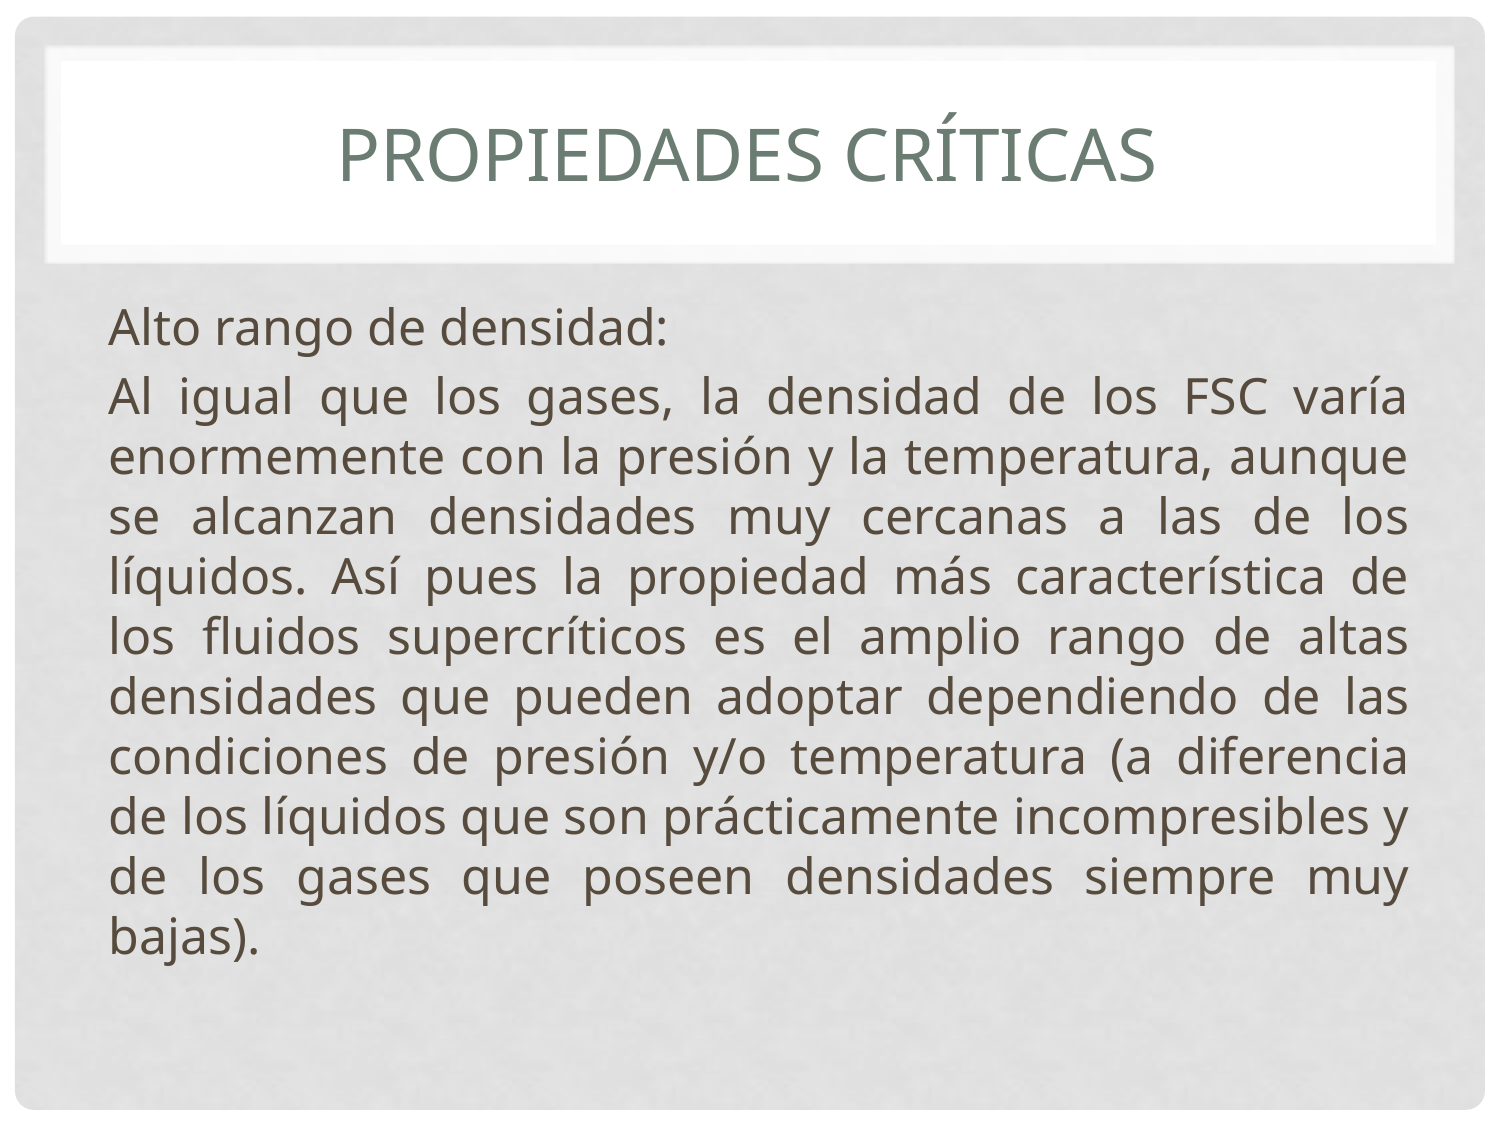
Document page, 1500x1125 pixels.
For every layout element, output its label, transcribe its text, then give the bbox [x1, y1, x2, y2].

list Alto rango de densidad: Al igual que los gases, la densidad de los FSC varía enormemente con la presión y la temperatura, aunque se alcanzan densidades muy cercanas a las de los líquidos. Así pues la propiedad más característica de los fluidos supercríticos es el amplio rango de altas densidades que pueden adoptar dependiendo de las condiciones de presión y/o temperatura (a diferencia de los líquidos que son prácticamente incompresibles y de los gases que poseen densidades siempre muy bajas). [75, 287, 1425, 1005]
title Propiedades crÍticas [69, 66, 1425, 238]
